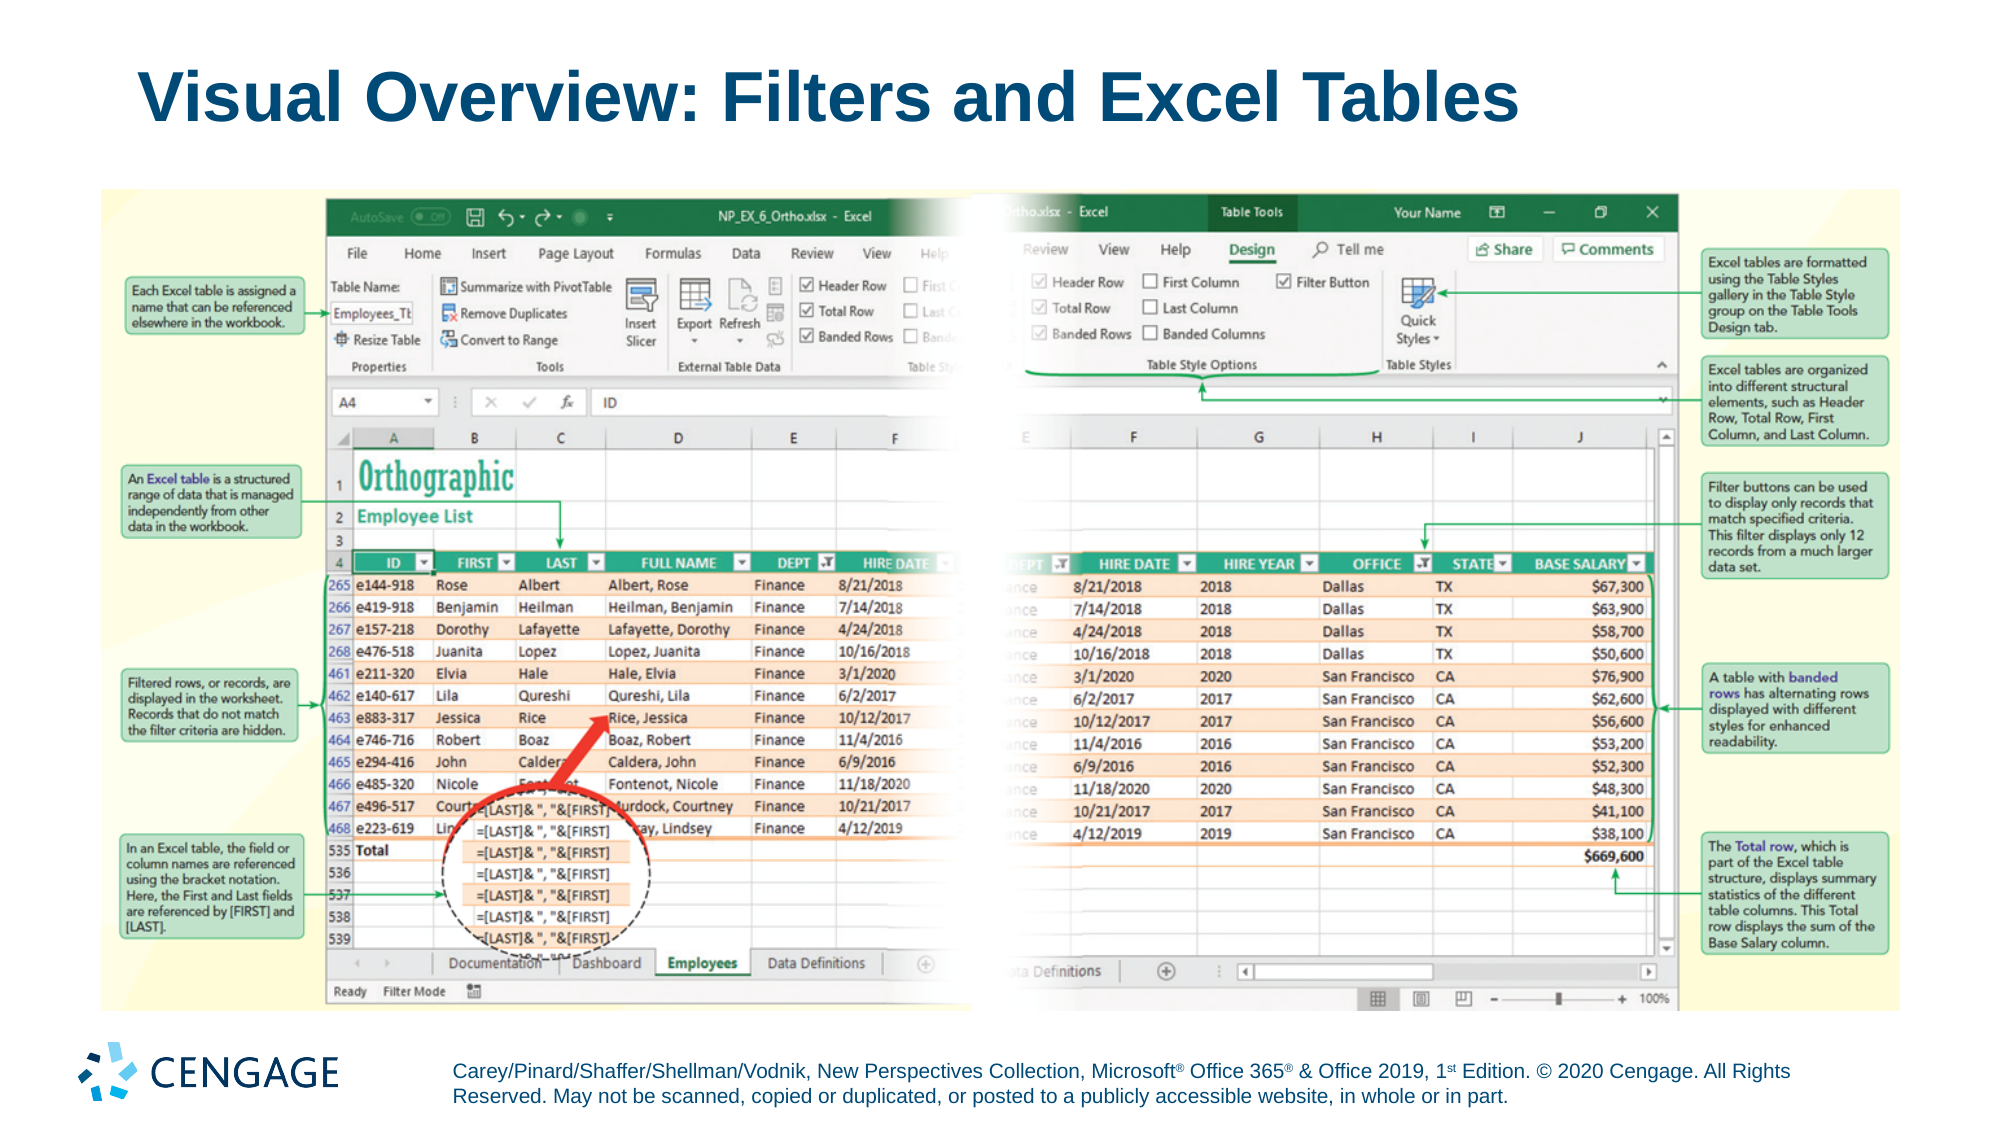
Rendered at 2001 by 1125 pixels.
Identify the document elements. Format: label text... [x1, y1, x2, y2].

title Visual Overview: Filters and Excel Tables [137, 59, 1863, 167]
picture [78, 1042, 338, 1101]
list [101, 189, 1900, 1011]
